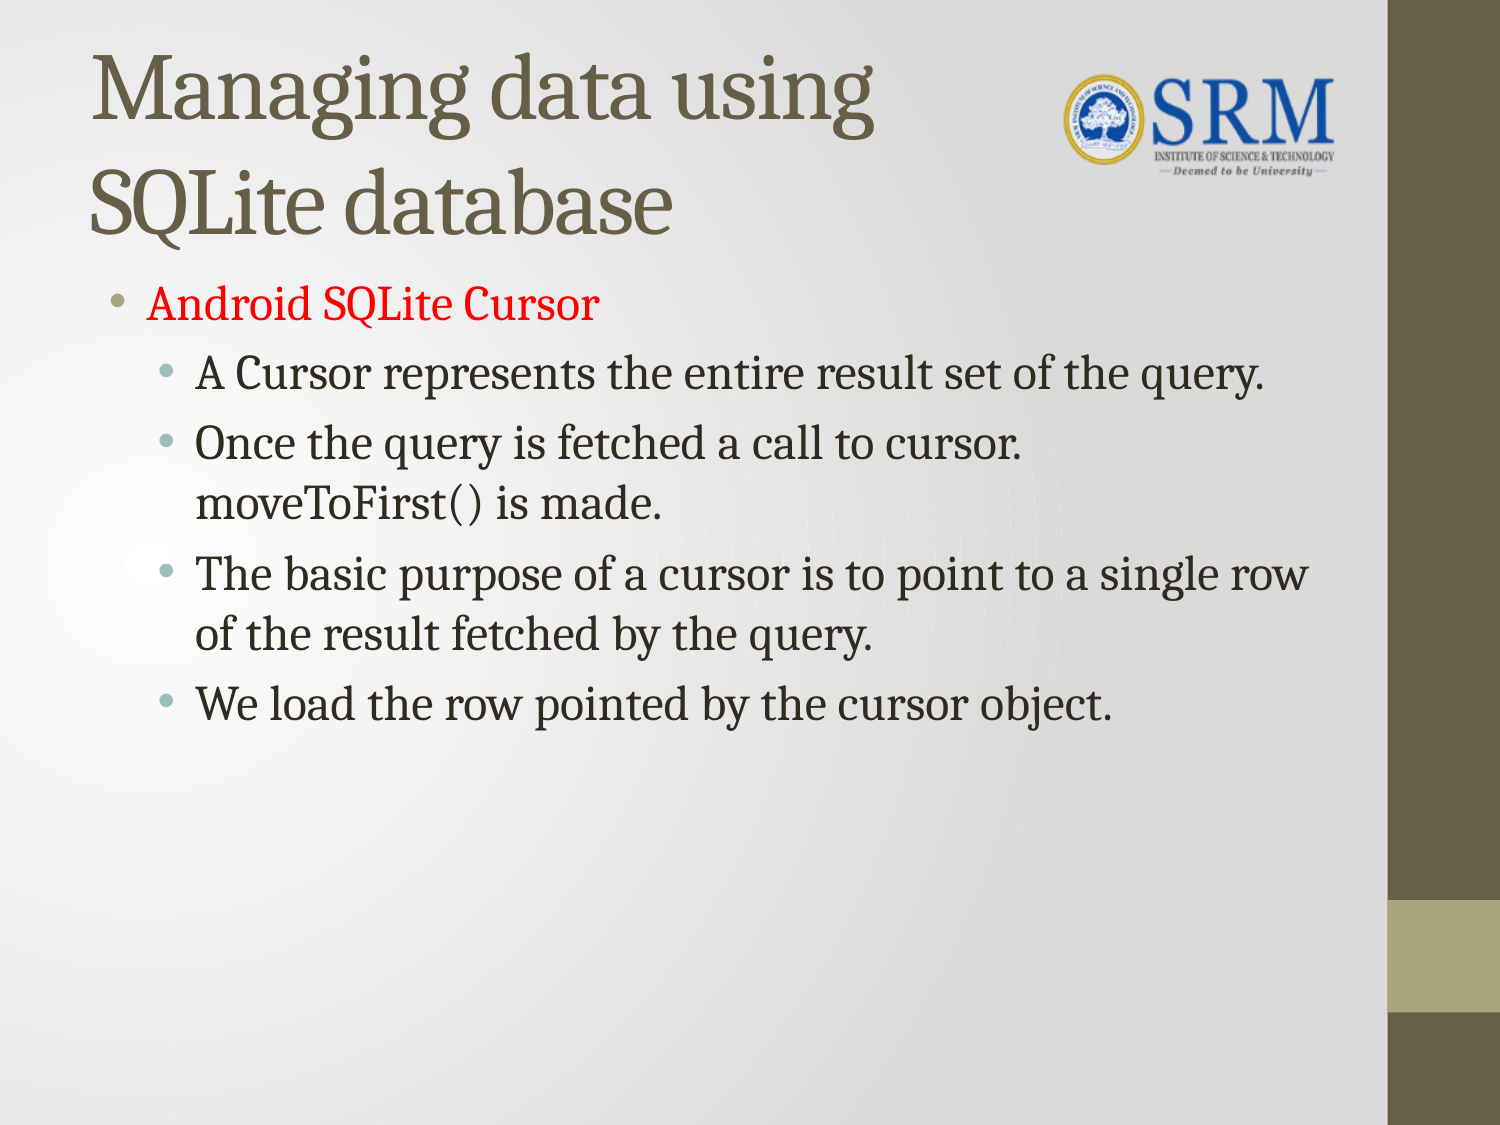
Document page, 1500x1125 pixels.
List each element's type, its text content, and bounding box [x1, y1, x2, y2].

title Managing data using SQLite database [75, 45, 1050, 233]
list Android SQLite Cursor A Cursor represents the entire result set of the query. Once the query is fetched a call to cursor. moveToFirst() is made. The basic purpose of a cursor is to point to a single row of the result fetched by the query. We load the row pointed by the cursor object. [75, 262, 1325, 1050]
picture [1062, 37, 1338, 213]
